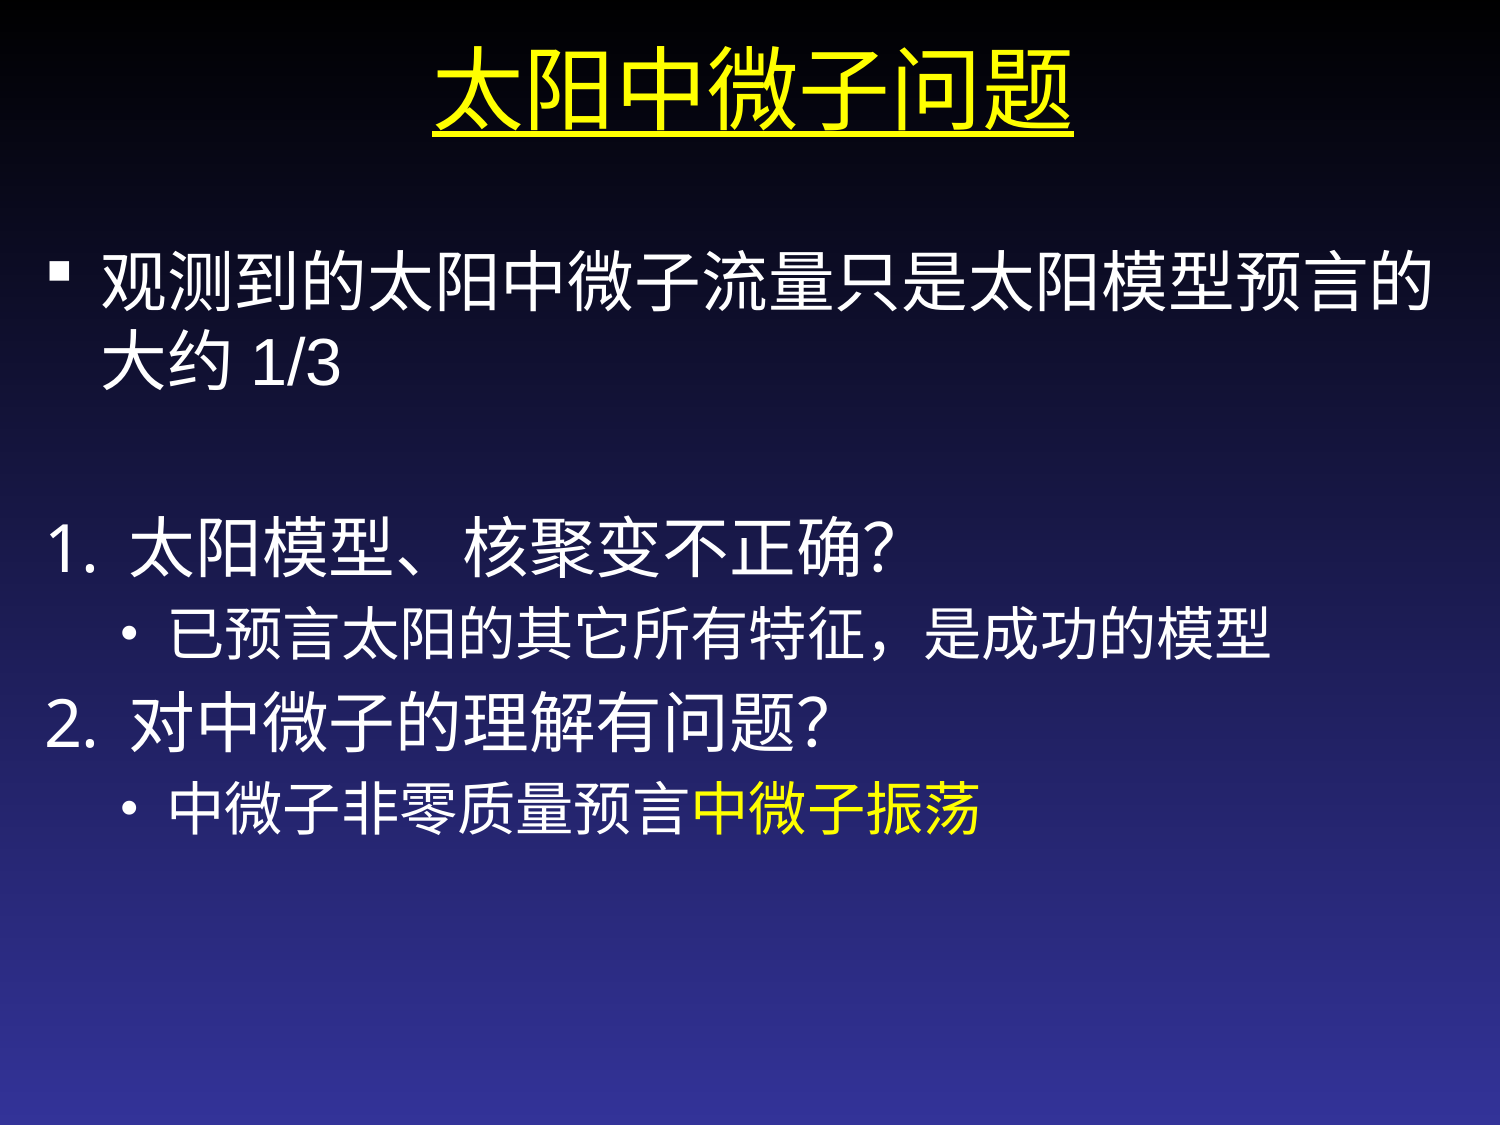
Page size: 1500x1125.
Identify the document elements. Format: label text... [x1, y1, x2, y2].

list 观测到的太阳中微子流量只是太阳模型预言的大约1/3 太阳模型、核聚变不正确？ 已预言太阳的其它所有特征，是成功的模型 对中微子的理解有问题？ 中微子非零质量预言中微子振荡 [29, 231, 1467, 905]
title 太阳中微子问题 [53, 31, 1454, 144]
